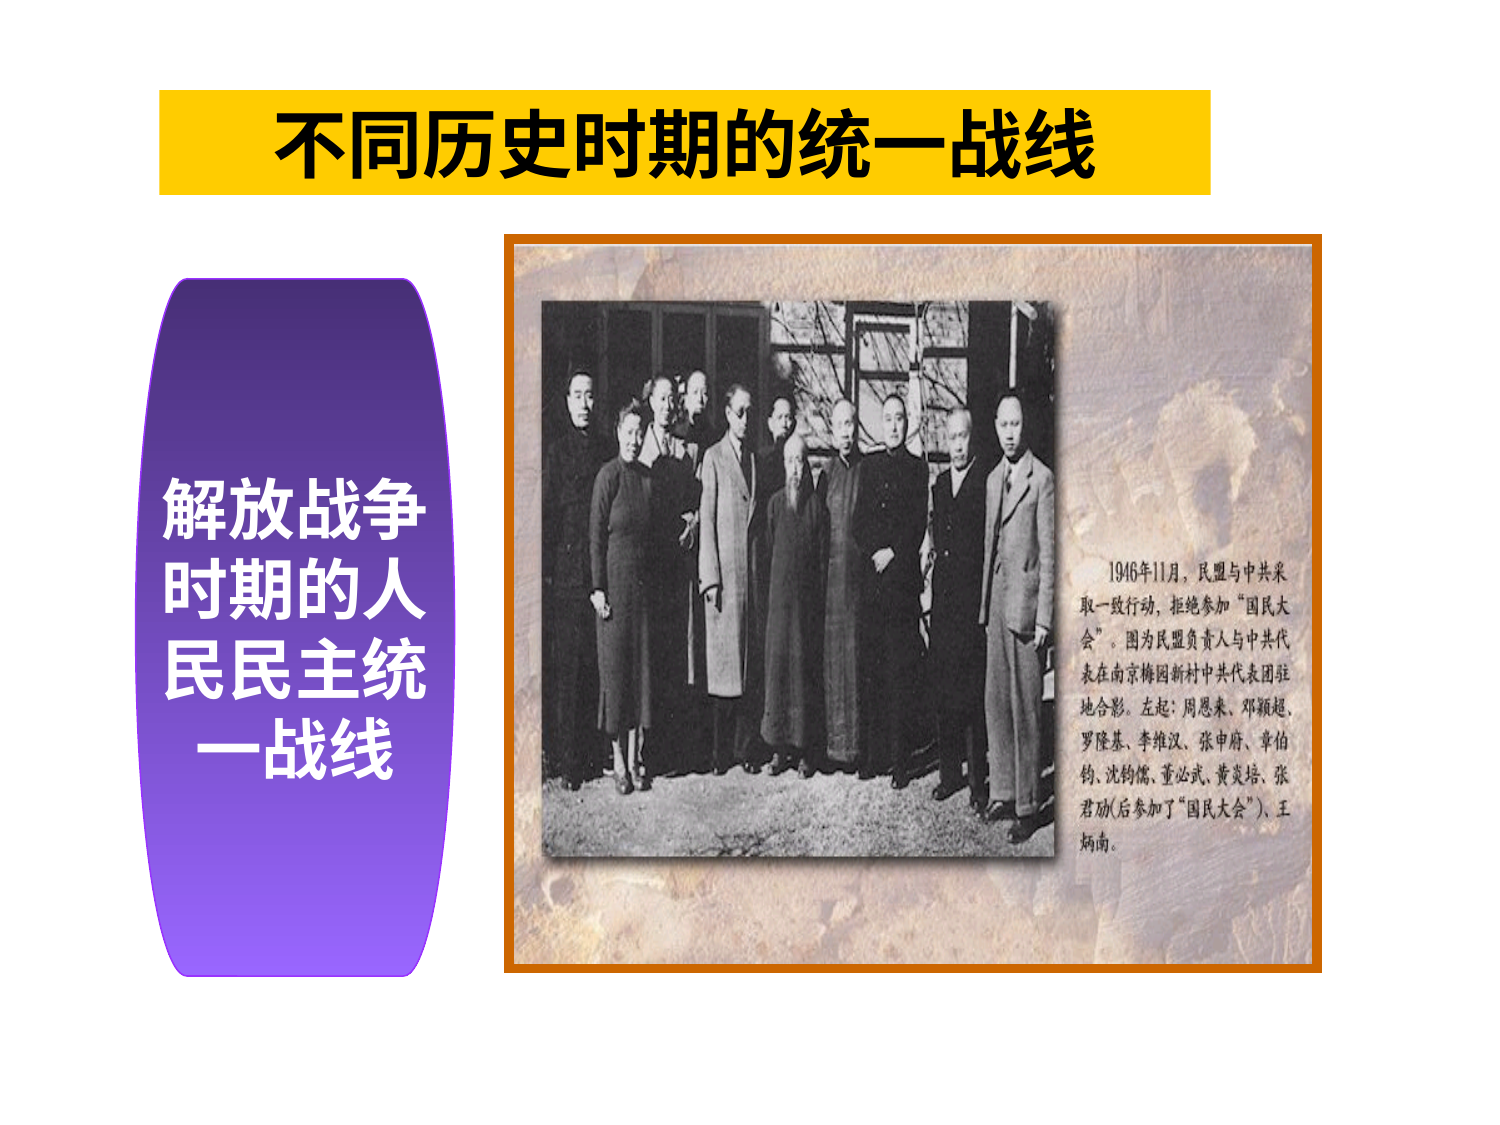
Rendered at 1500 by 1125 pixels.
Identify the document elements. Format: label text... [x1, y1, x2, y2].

text_box 解放战争 时期的人 民民主统 一战线 [135, 278, 455, 977]
picture [513, 243, 1313, 965]
text_box 不同历史时期的统一战线 [159, 90, 1211, 195]
